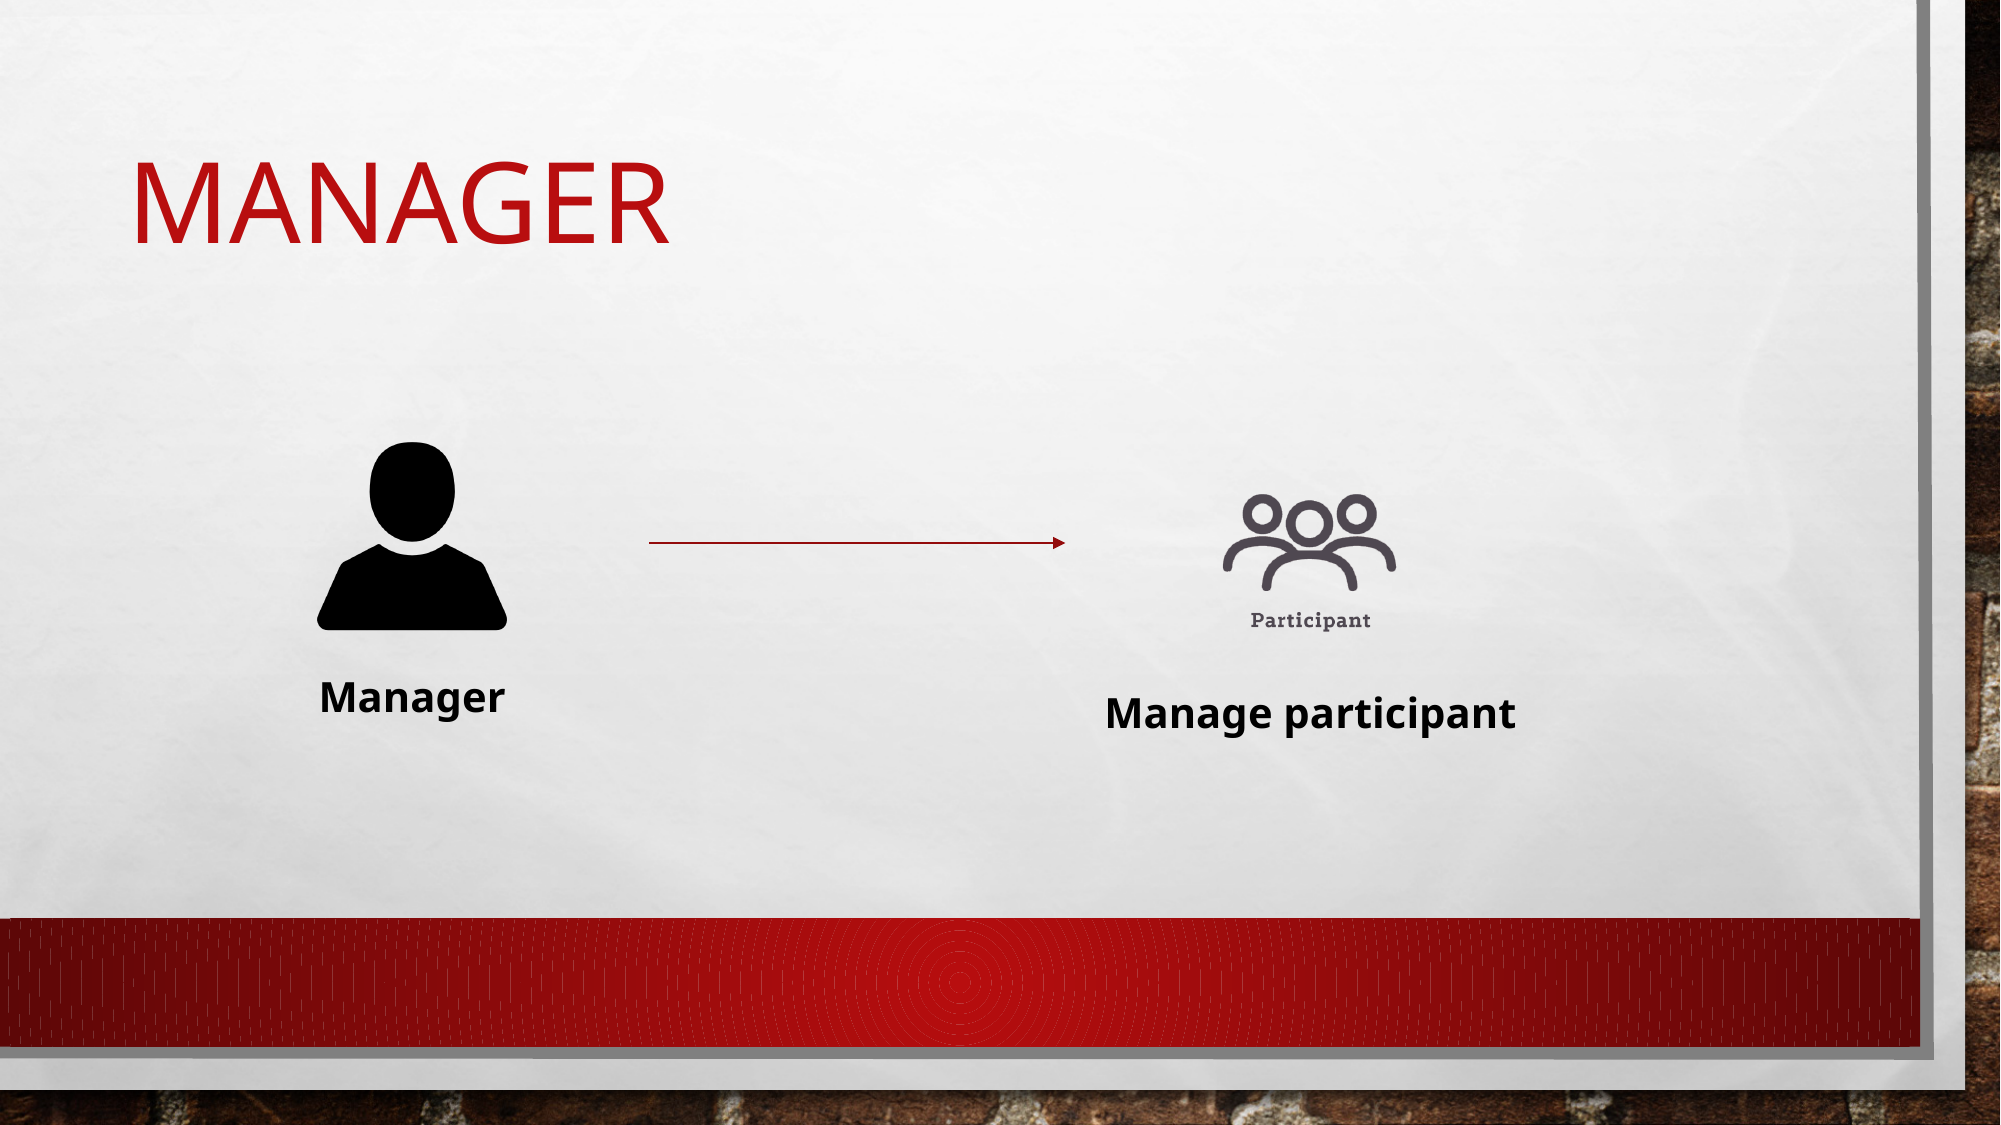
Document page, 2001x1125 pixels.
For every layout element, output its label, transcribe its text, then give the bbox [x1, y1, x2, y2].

picture [1168, 448, 1453, 638]
text_box Manage participant [1089, 679, 1532, 745]
title Manager [112, 112, 1818, 302]
text_box Manager [303, 663, 521, 728]
picture [0, 0, 2000, 1125]
picture [317, 441, 508, 631]
